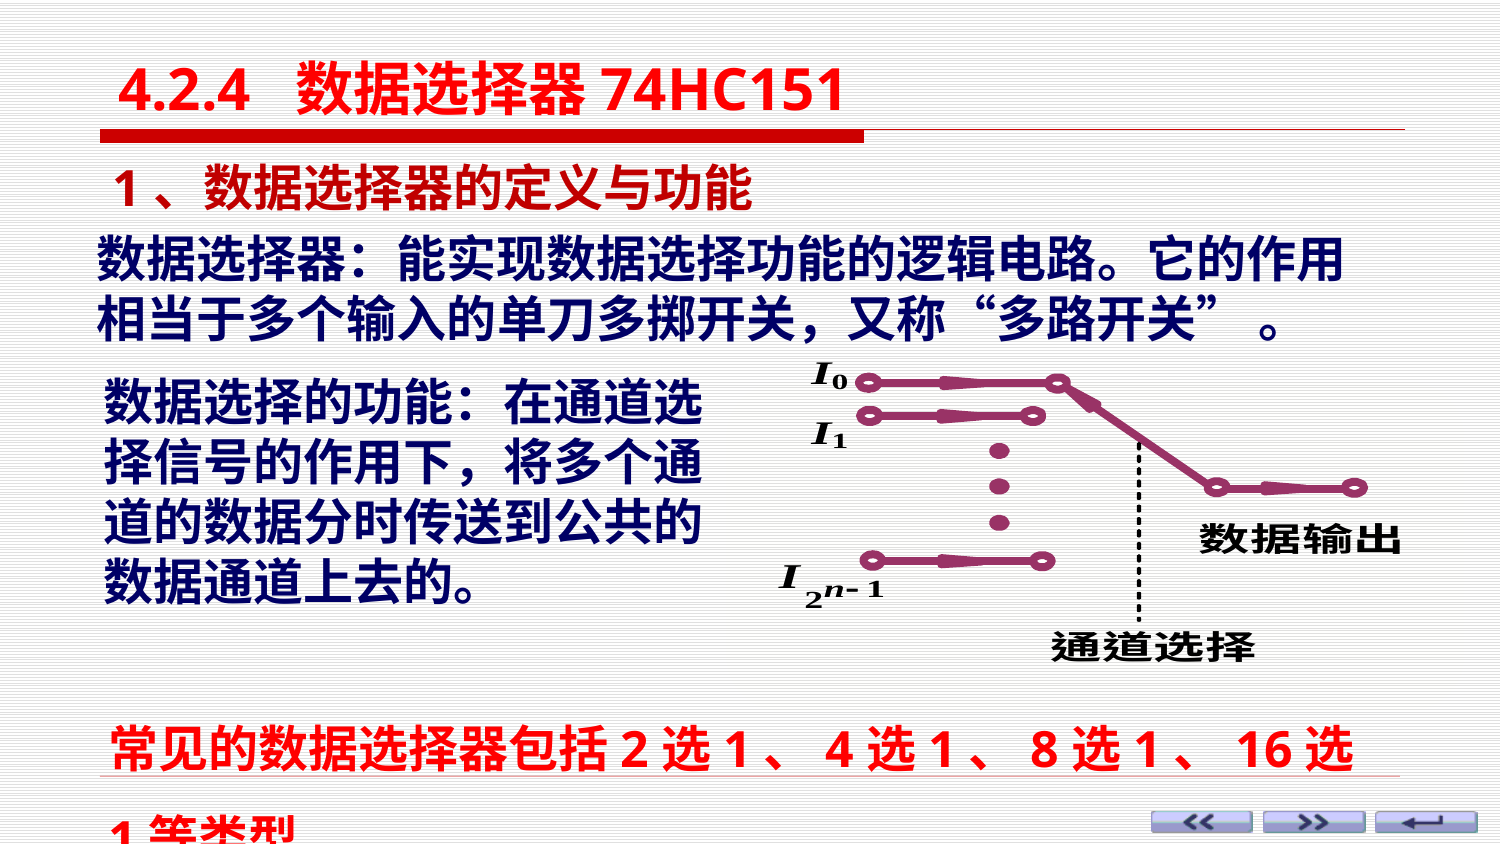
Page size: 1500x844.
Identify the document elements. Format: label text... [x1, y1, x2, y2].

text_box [726, 327, 1465, 735]
text_box 数据选择器：能实现数据选择功能的逻辑电路。它的作用相当于多个输入的单刀多掷开关，又称“多路开关” 。 [82, 219, 1382, 355]
text_box 数据选择的功能：在通道选择信号的作用下，将多个通道的数据分时传送到公共的数据通道上去的。 [88, 363, 721, 618]
text_box 1、数据选择器的定义与功能 [98, 148, 780, 219]
picture [1407, 811, 1478, 833]
text_box 常见的数据选择器包括2选1、4选1、8选1、16选1等类型. [93, 679, 1407, 844]
text_box 4.2.4 数据选择器74HC151 [103, 44, 864, 130]
